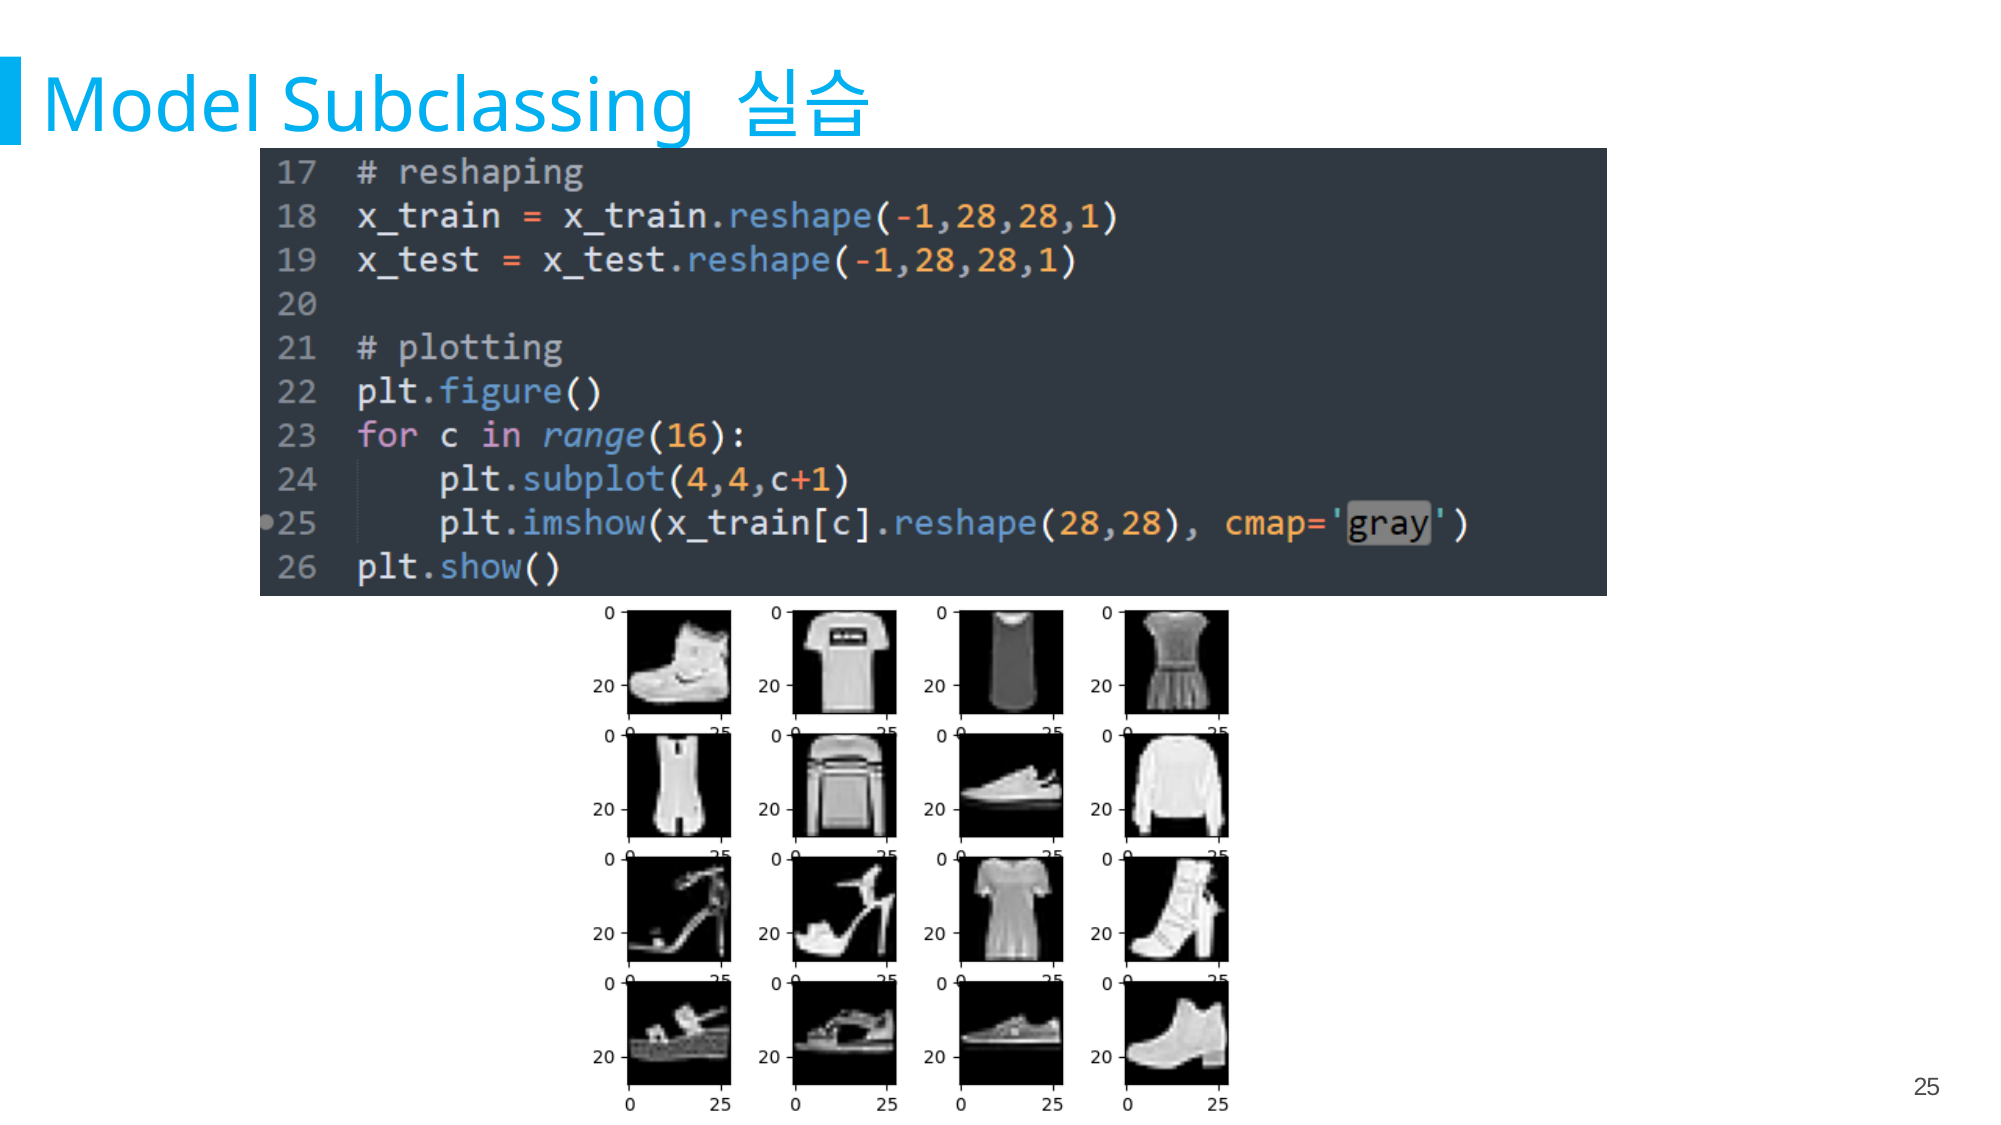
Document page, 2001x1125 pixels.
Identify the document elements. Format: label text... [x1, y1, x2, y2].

picture [260, 148, 1607, 1125]
text_box [0, 55, 22, 146]
text_box Model Subclassing 실습 [26, 59, 2000, 149]
